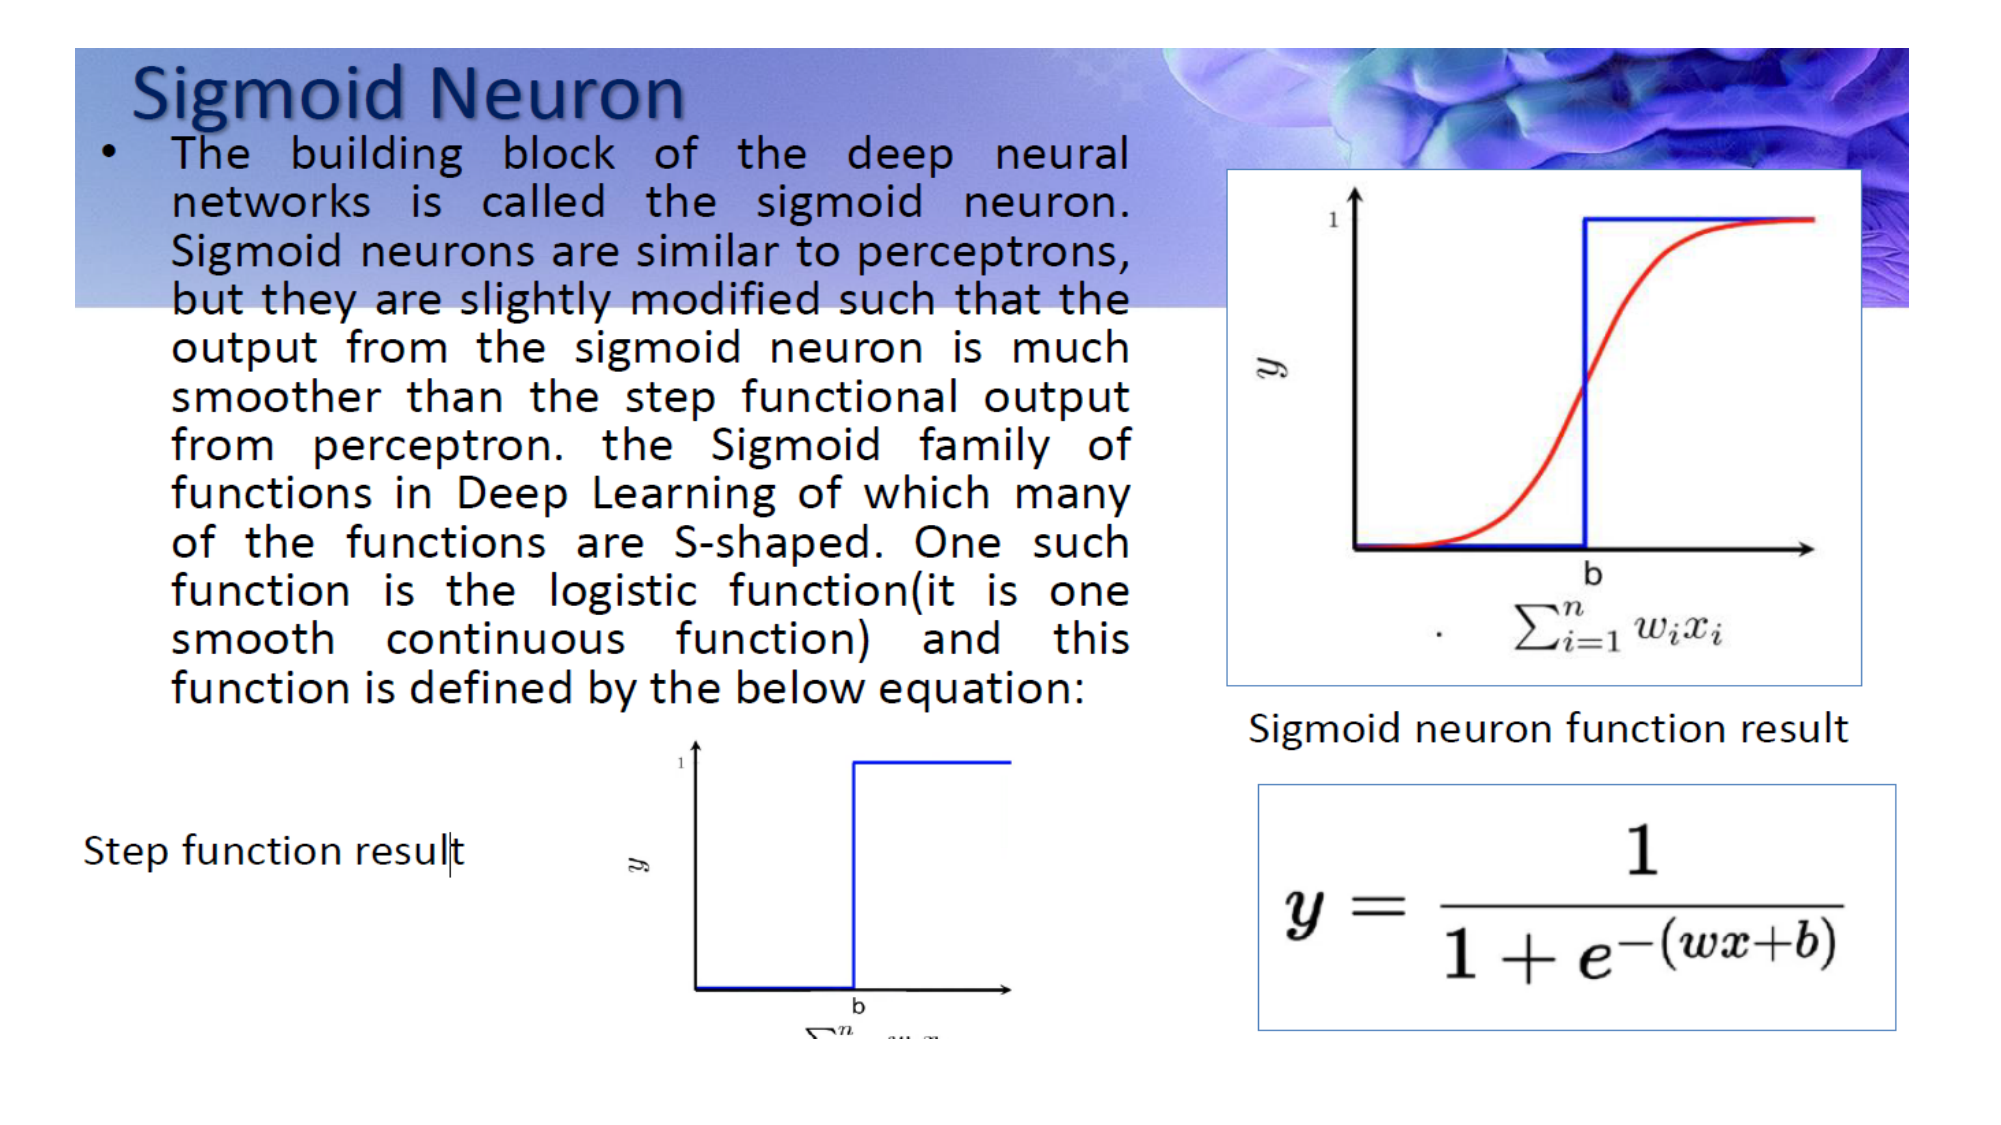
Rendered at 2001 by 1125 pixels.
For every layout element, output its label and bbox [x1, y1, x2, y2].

picture [74, 47, 1909, 1039]
